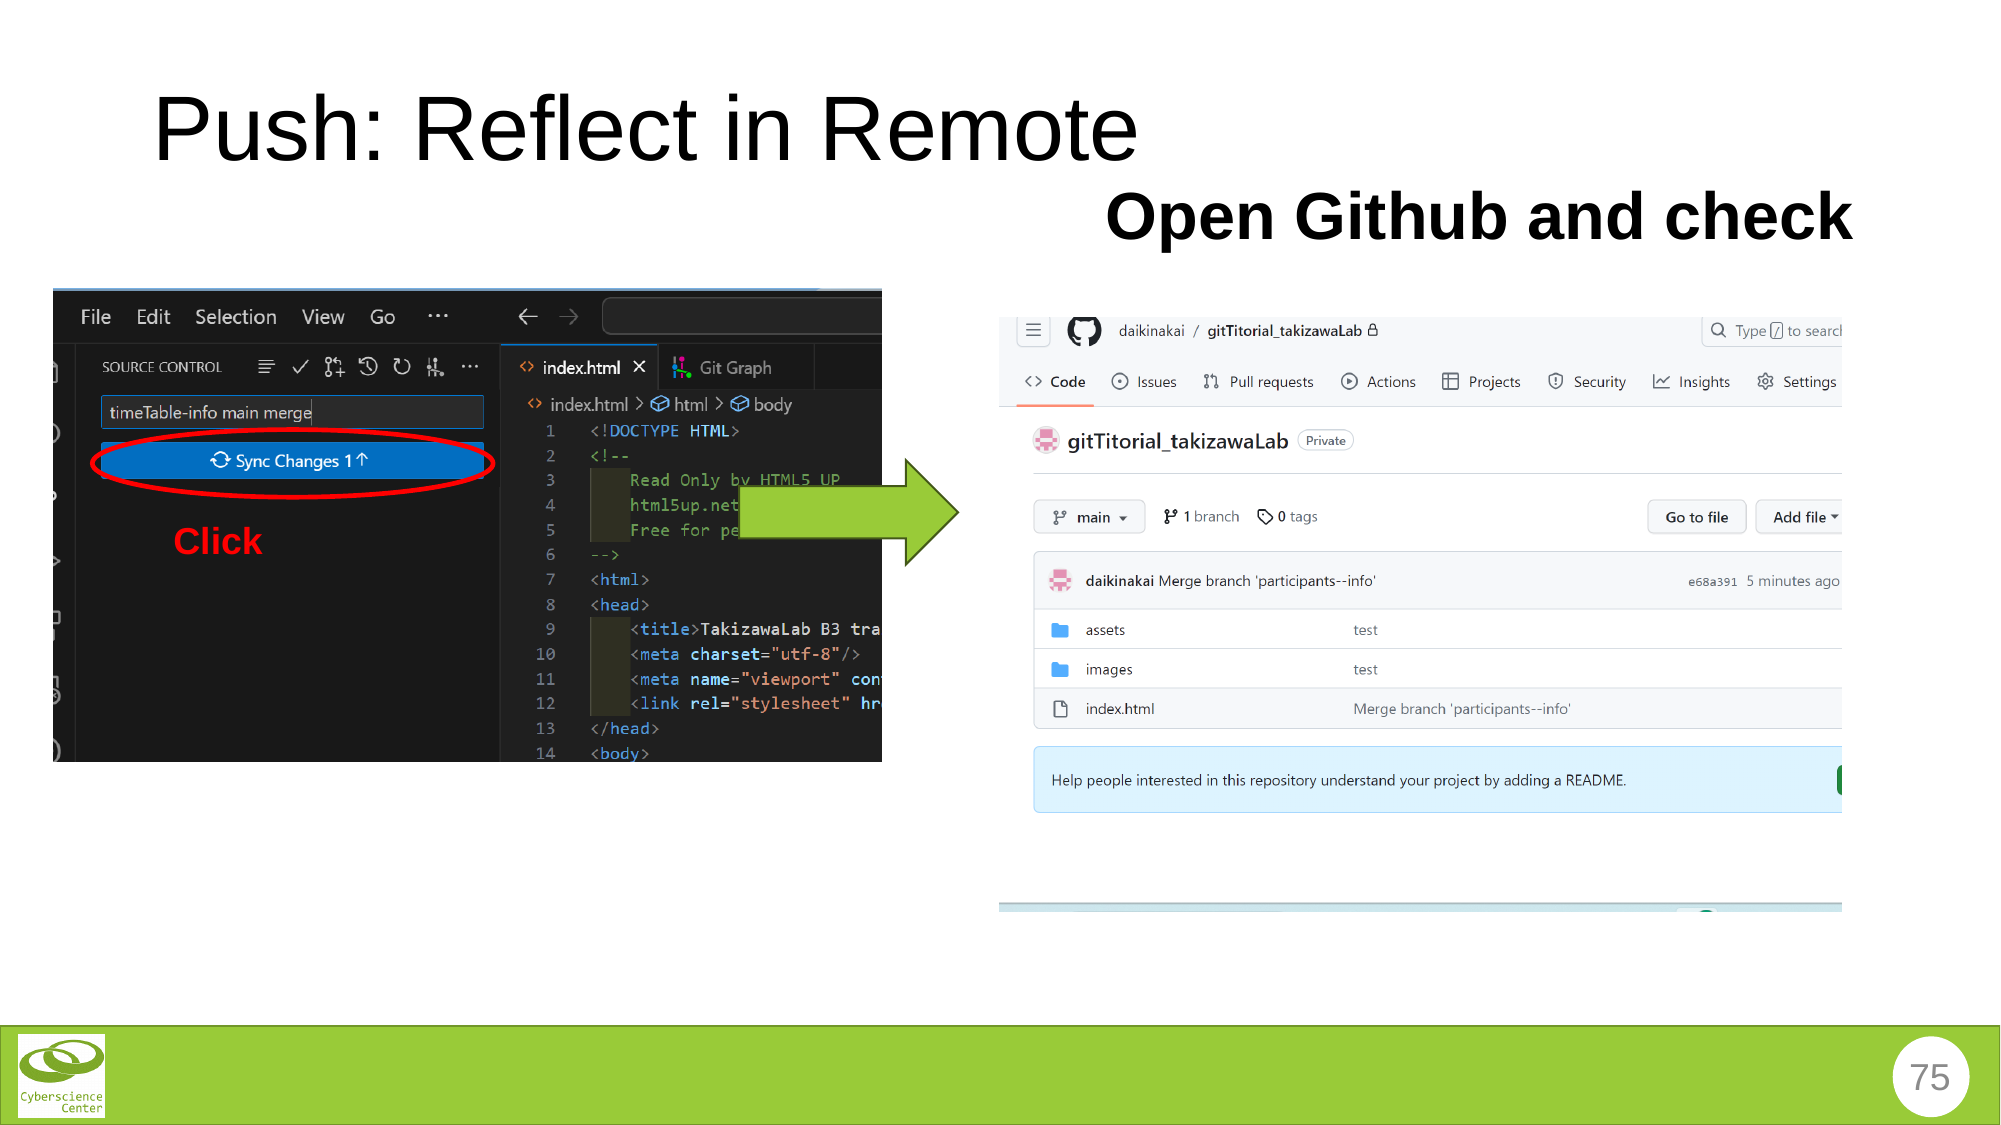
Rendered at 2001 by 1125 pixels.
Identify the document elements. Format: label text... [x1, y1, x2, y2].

title Push: Reflect in Remote [137, 22, 1863, 240]
text_box [882, 457, 960, 568]
picture [53, 288, 882, 762]
slide_number 75 [1515, 1045, 1966, 1106]
text_box Open Github and check [1091, 166, 1884, 261]
picture [999, 317, 1842, 912]
